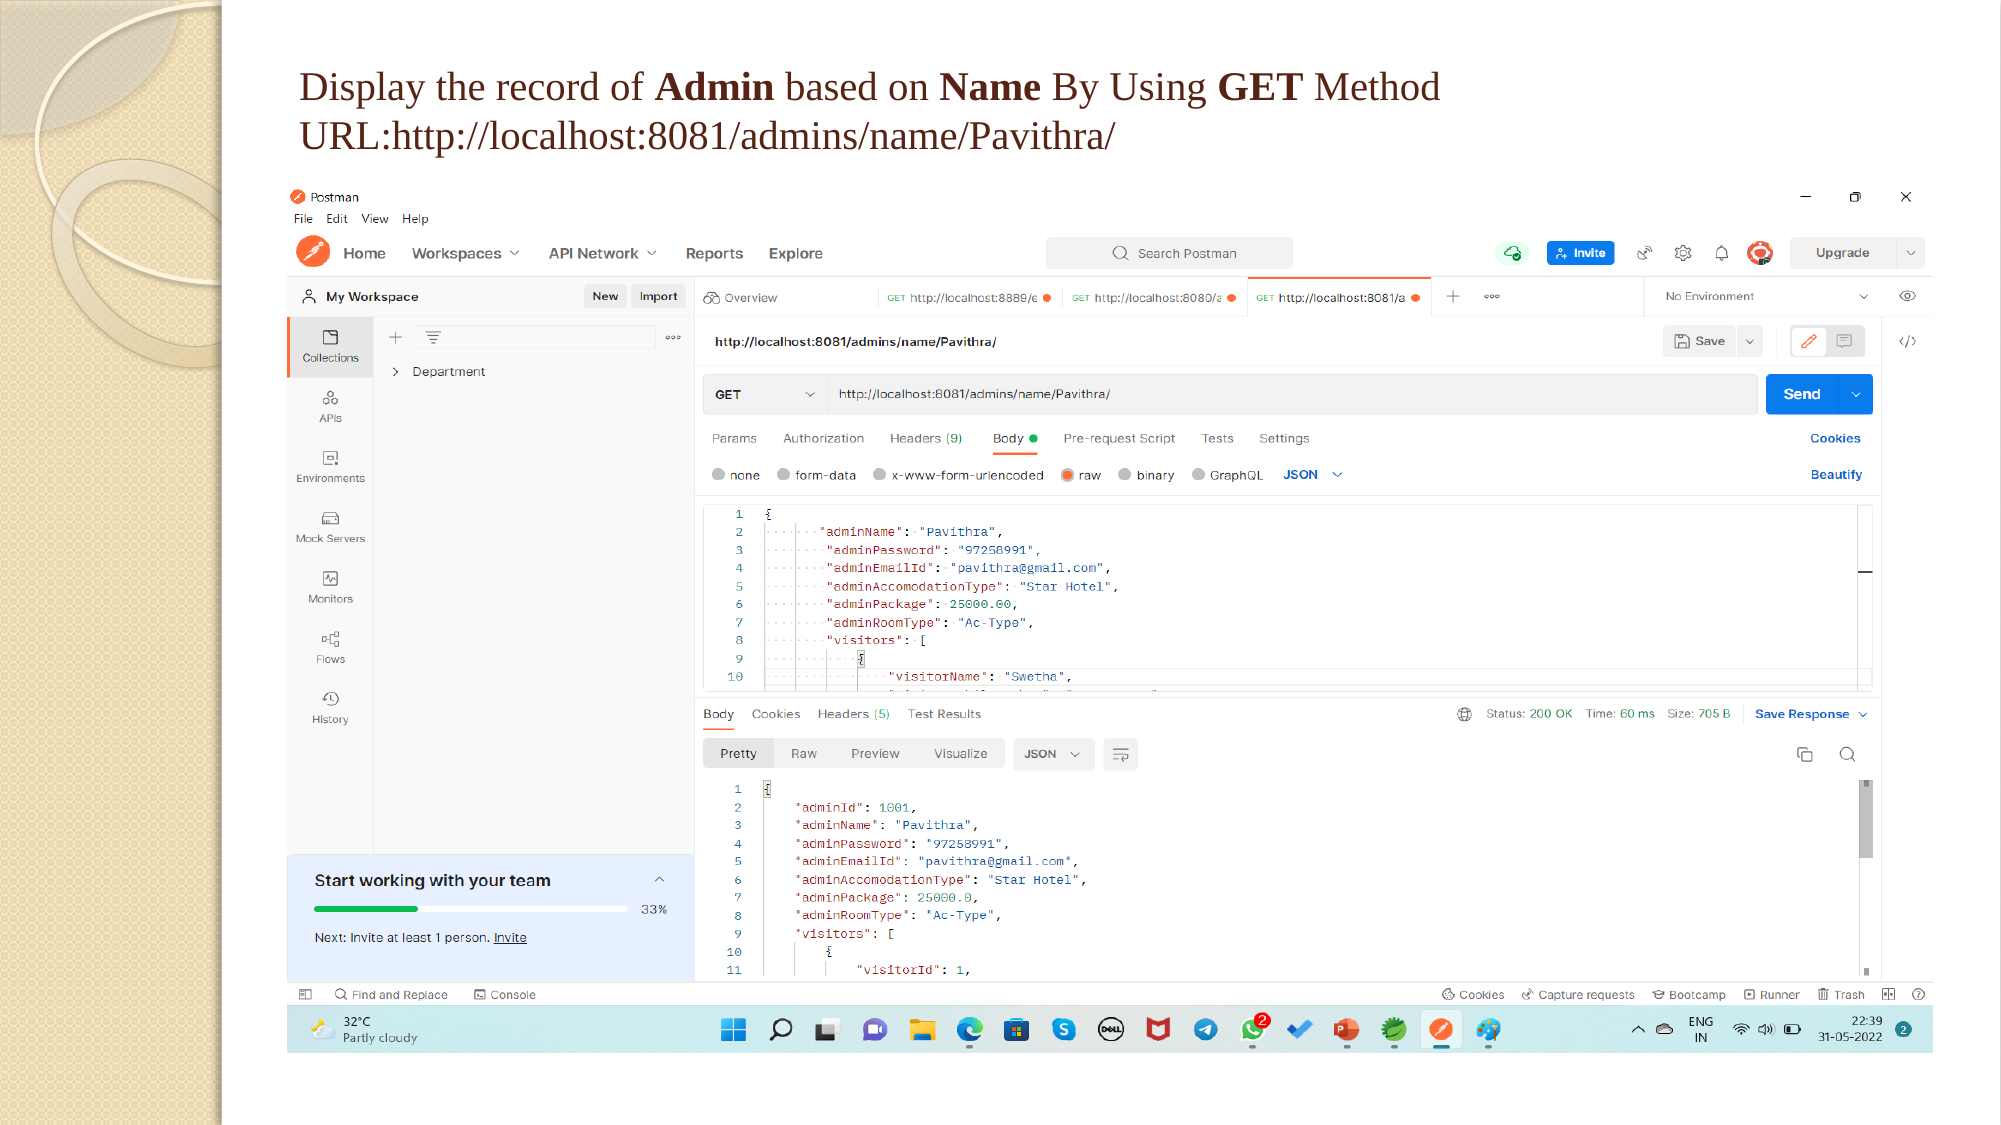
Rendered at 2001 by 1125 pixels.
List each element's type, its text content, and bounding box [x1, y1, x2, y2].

title Display the record of Admin based on Name By Using GET Method URL:http://localhost:8081/admins/name/Pavithra/ [284, 52, 1863, 166]
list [286, 184, 1934, 1054]
